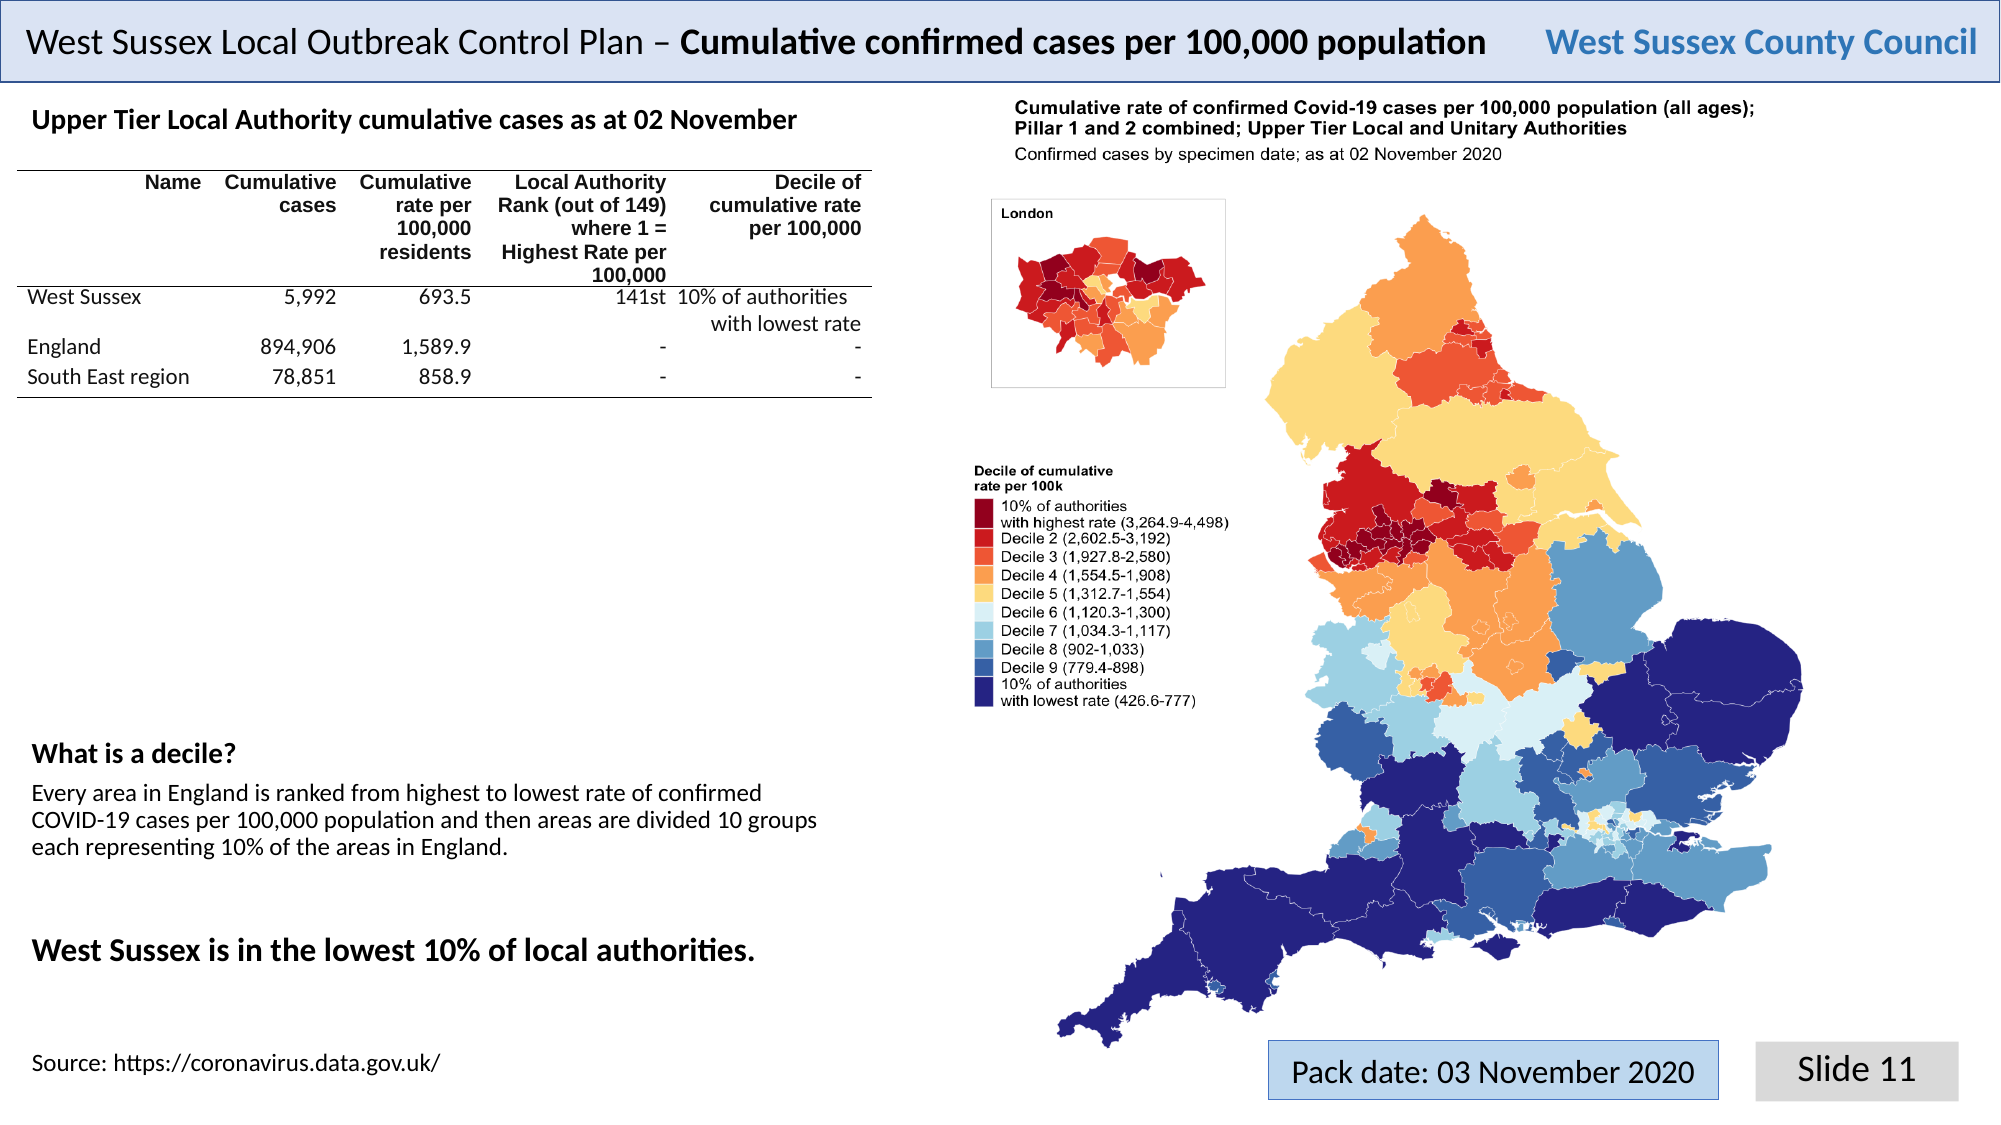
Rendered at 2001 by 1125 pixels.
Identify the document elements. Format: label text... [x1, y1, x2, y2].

list What is a decile? [16, 731, 562, 772]
table_cell 858.9 [347, 367, 482, 397]
table_header Decile of cumulative rate per 100,000 [677, 171, 872, 286]
table_cell 10% of authorities with lowest rate [677, 287, 872, 337]
list Source: https://coronavirus.data.gov.uk/ [17, 1042, 660, 1103]
table_cell 1,589.9 [347, 337, 482, 367]
table_cell England [17, 337, 212, 367]
table_cell - [677, 337, 872, 367]
list Every area in England is ranked from highest to lowest rate of confirmed COVID-19 cases per 100,000 population and then areas are divided 10 groups each representing 10% of the areas in England. [16, 772, 853, 900]
table_cell West Sussex [17, 287, 212, 337]
table_cell - [482, 367, 677, 397]
table_header Cumulative cases [212, 171, 347, 286]
picture [895, 91, 1959, 1104]
table_cell - [677, 367, 872, 397]
table_header Name [17, 171, 212, 286]
list Upper Tier Local Authority cumulative cases as at 02 November [16, 97, 895, 173]
table_cell 894,906 [212, 337, 347, 367]
table_cell - [482, 337, 677, 367]
table_cell 141st [482, 287, 677, 337]
table_header Local Authority Rank (out of 149) where 1 = Highest Rate per 100,000 [482, 171, 677, 286]
list West Sussex is in the lowest 10% of local authorities. [16, 925, 853, 1006]
table_cell South East region [17, 367, 212, 397]
table_cell 5,992 [212, 287, 347, 337]
table_header Cumulative rate per 100,000 residents [347, 171, 482, 286]
table_cell 693.5 [347, 287, 482, 337]
table_cell 78,851 [212, 367, 347, 397]
